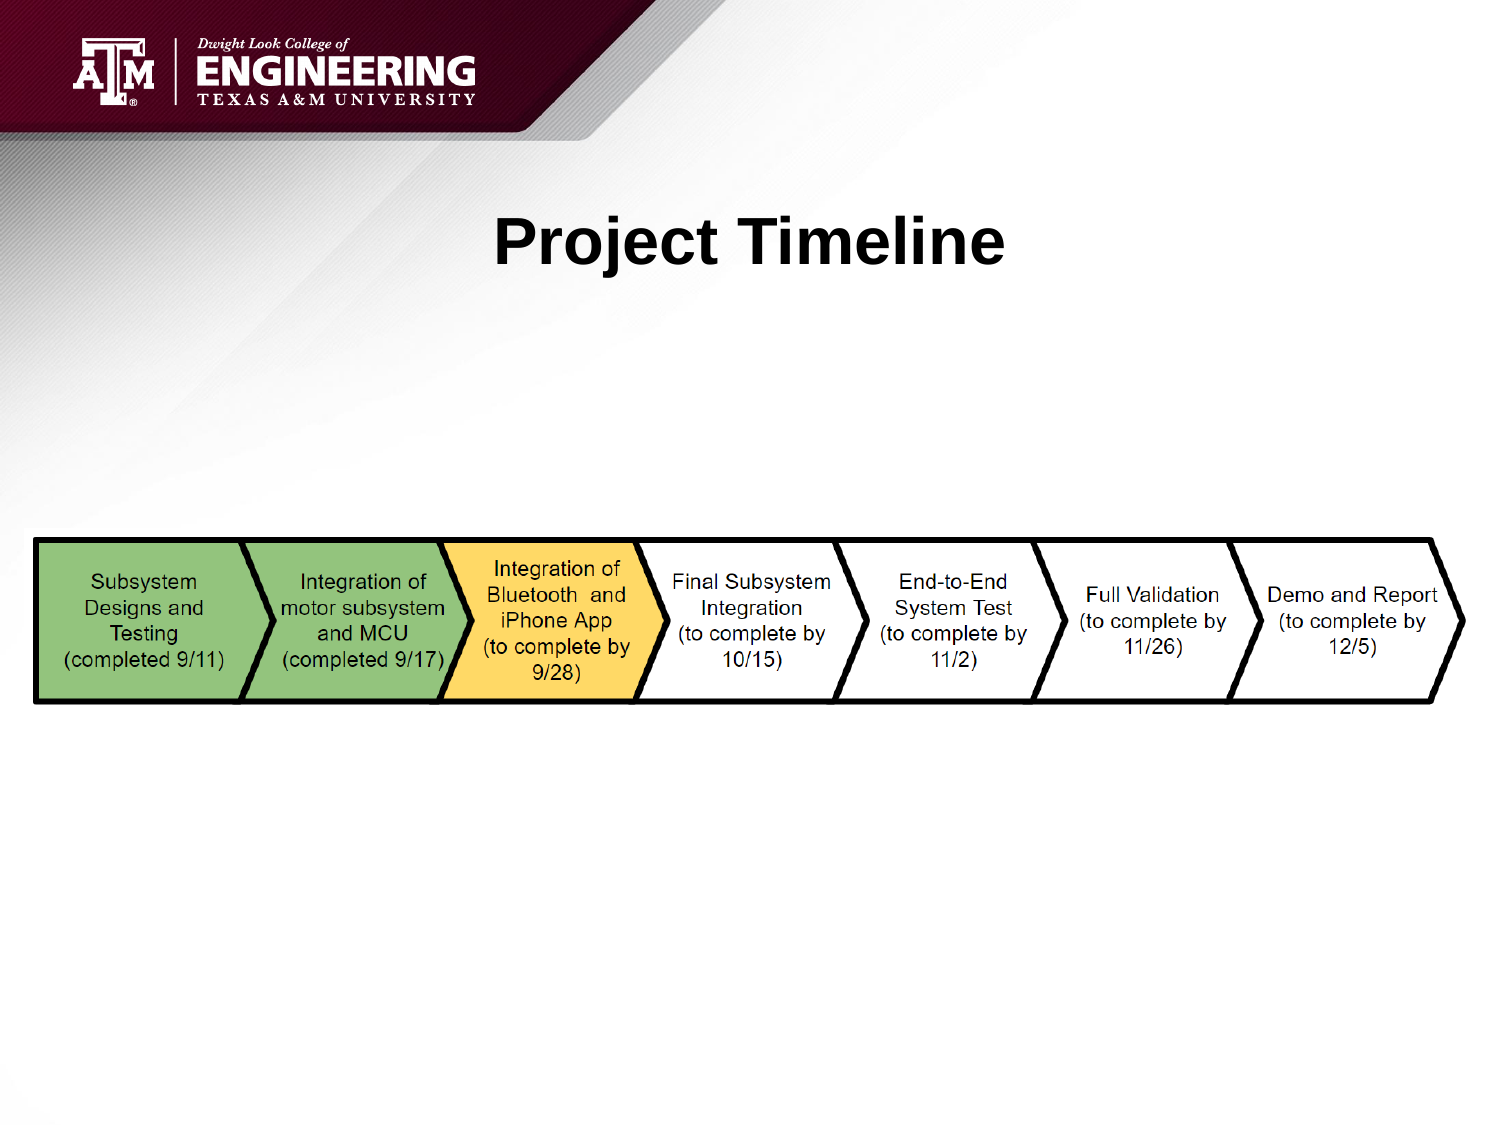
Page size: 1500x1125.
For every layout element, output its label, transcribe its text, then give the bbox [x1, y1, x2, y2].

picture [0, 0, 1500, 1125]
title Project Timeline [75, 172, 1425, 304]
